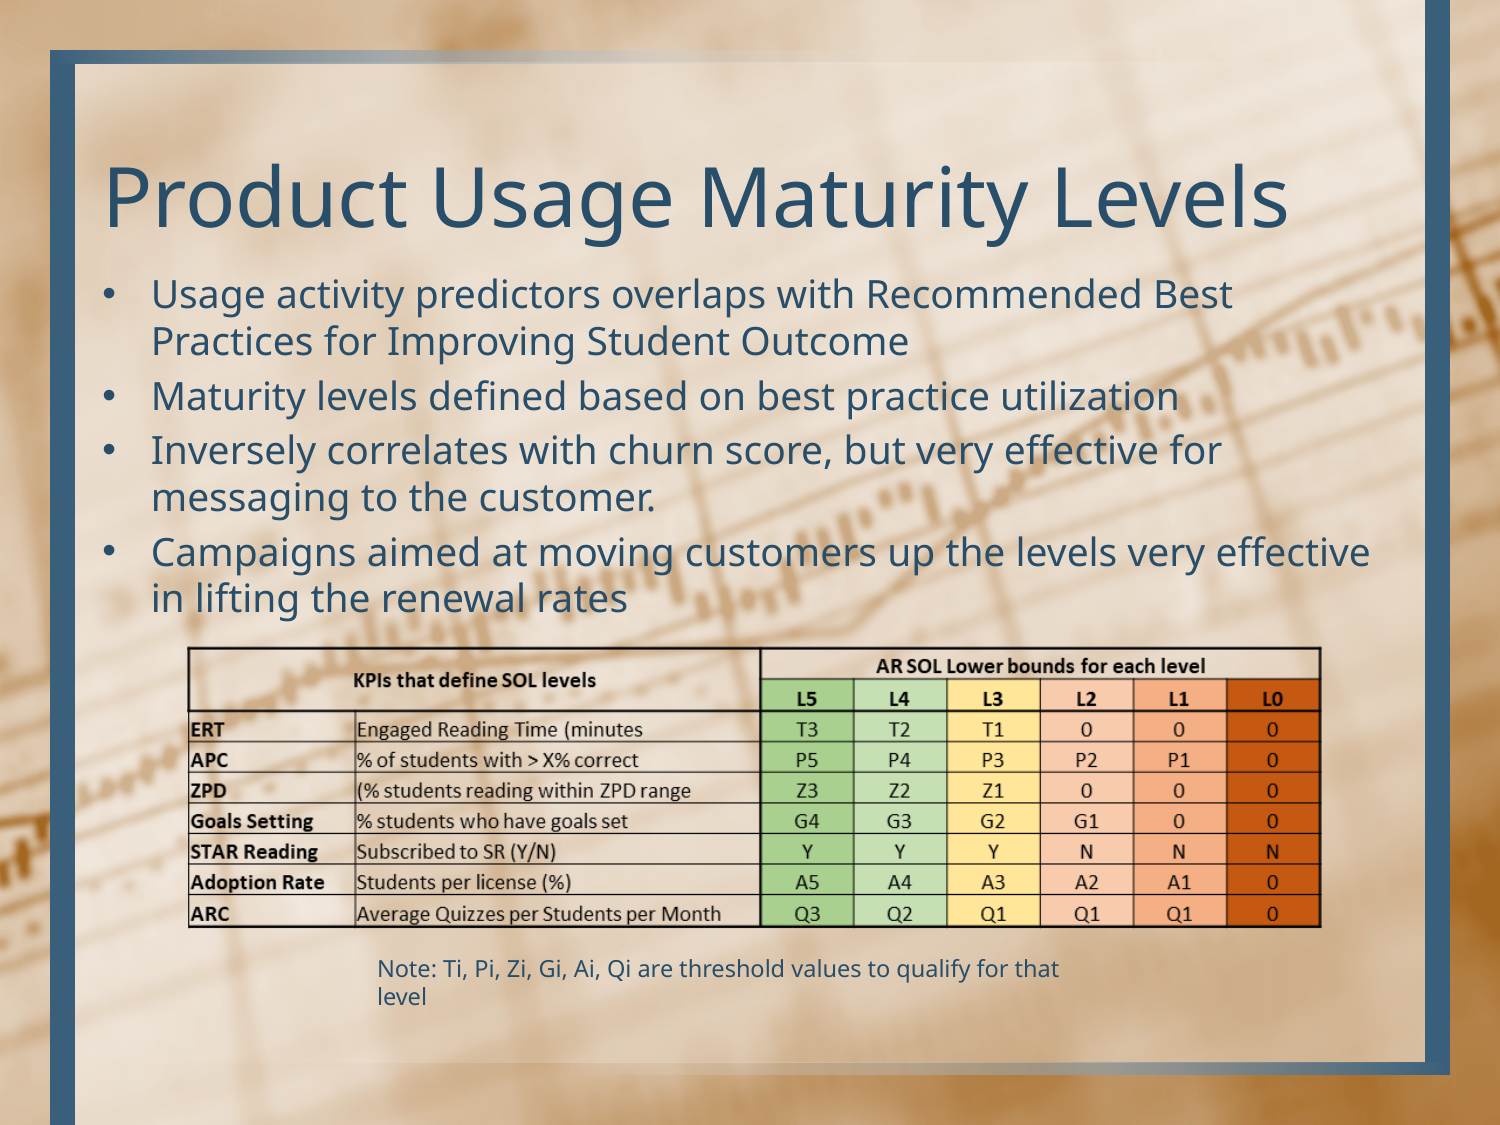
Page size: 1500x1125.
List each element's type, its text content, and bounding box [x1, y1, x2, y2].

title Product Usage Maturity Levels [87, 75, 1413, 252]
picture [187, 645, 1323, 941]
text_box Note: Ti, Pi, Zi, Gi, Ai, Qi are threshold values to qualify for that level [362, 950, 1125, 1019]
list Usage activity predictors overlaps with Recommended Best Practices for Improving Student Outcome Maturity levels defined based on best practice utilization Inversely correlates with churn score, but very effective for messaging to the customer. Campaigns aimed at moving customers up the levels very effective in lifting the renewal rates [87, 262, 1413, 635]
